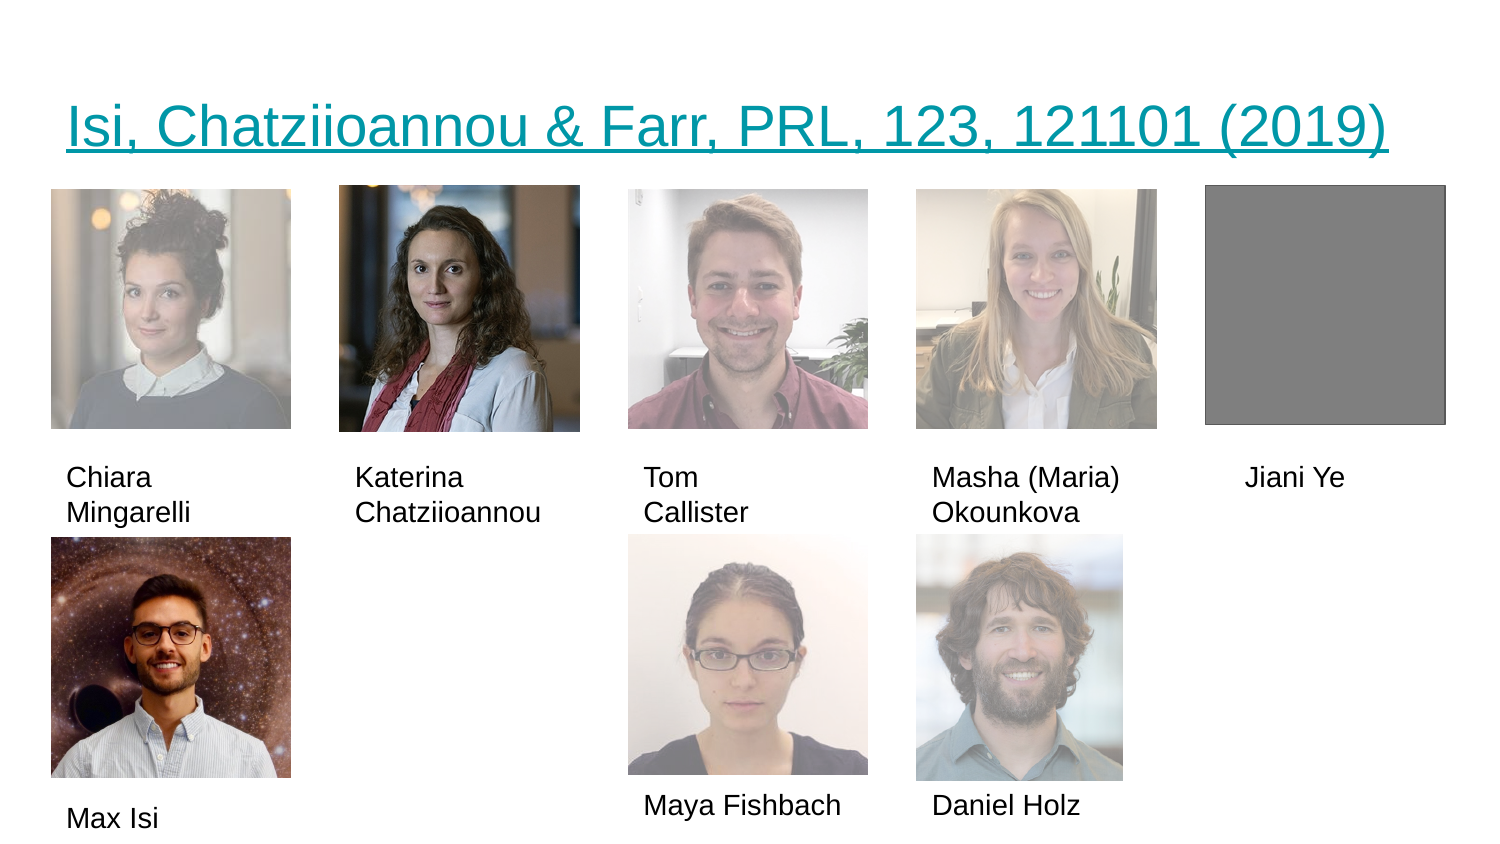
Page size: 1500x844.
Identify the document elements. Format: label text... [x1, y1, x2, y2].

text_box Katerina Chatziioannou [339, 442, 628, 567]
text_box Daniel Holz [916, 771, 1500, 844]
picture [628, 534, 868, 776]
text_box Masha (Maria) Okounkova [916, 442, 1229, 567]
picture [50, 188, 291, 429]
picture [916, 534, 1123, 781]
text_box Maya Fishbach [628, 771, 916, 844]
text_box Jiani Ye [1229, 442, 1500, 567]
text_box Chiara Mingarelli [51, 442, 210, 536]
picture [339, 185, 580, 432]
picture [916, 188, 1157, 429]
picture [628, 188, 868, 429]
text_box [1205, 185, 1445, 425]
title Isi, Chatziioannou & Farr, PRL, 123, 121101 (2019) [51, 72, 1449, 167]
picture [50, 537, 291, 778]
text_box Max Isi [51, 785, 291, 844]
text_box Tom Callister [628, 442, 916, 567]
